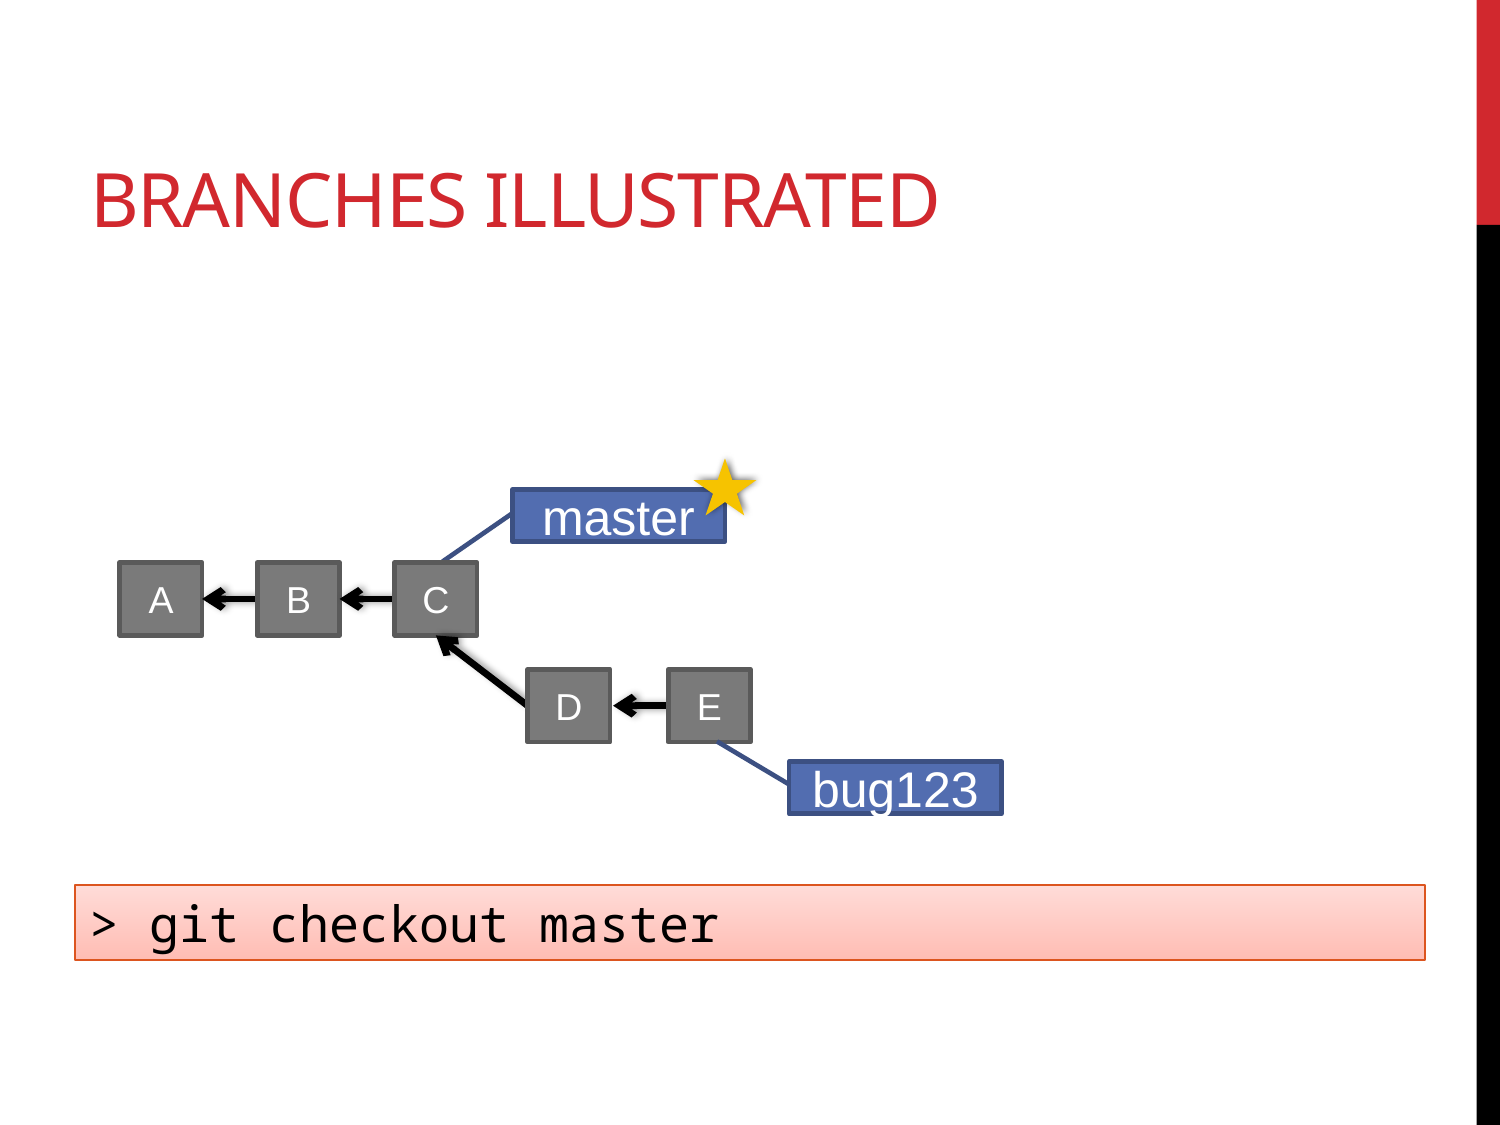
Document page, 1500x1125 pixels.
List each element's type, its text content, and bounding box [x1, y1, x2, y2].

text_box D [525, 667, 612, 744]
text_box > git checkout master [74, 884, 1426, 961]
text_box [435, 634, 529, 707]
text_box bug123 [715, 739, 1004, 816]
text_box [693, 458, 757, 516]
text_box B [255, 560, 342, 638]
text_box A [117, 560, 204, 638]
text_box E [666, 667, 753, 744]
text_box master [441, 487, 727, 560]
title Branches Illustrated [75, 25, 1025, 250]
text_box C [392, 560, 479, 638]
